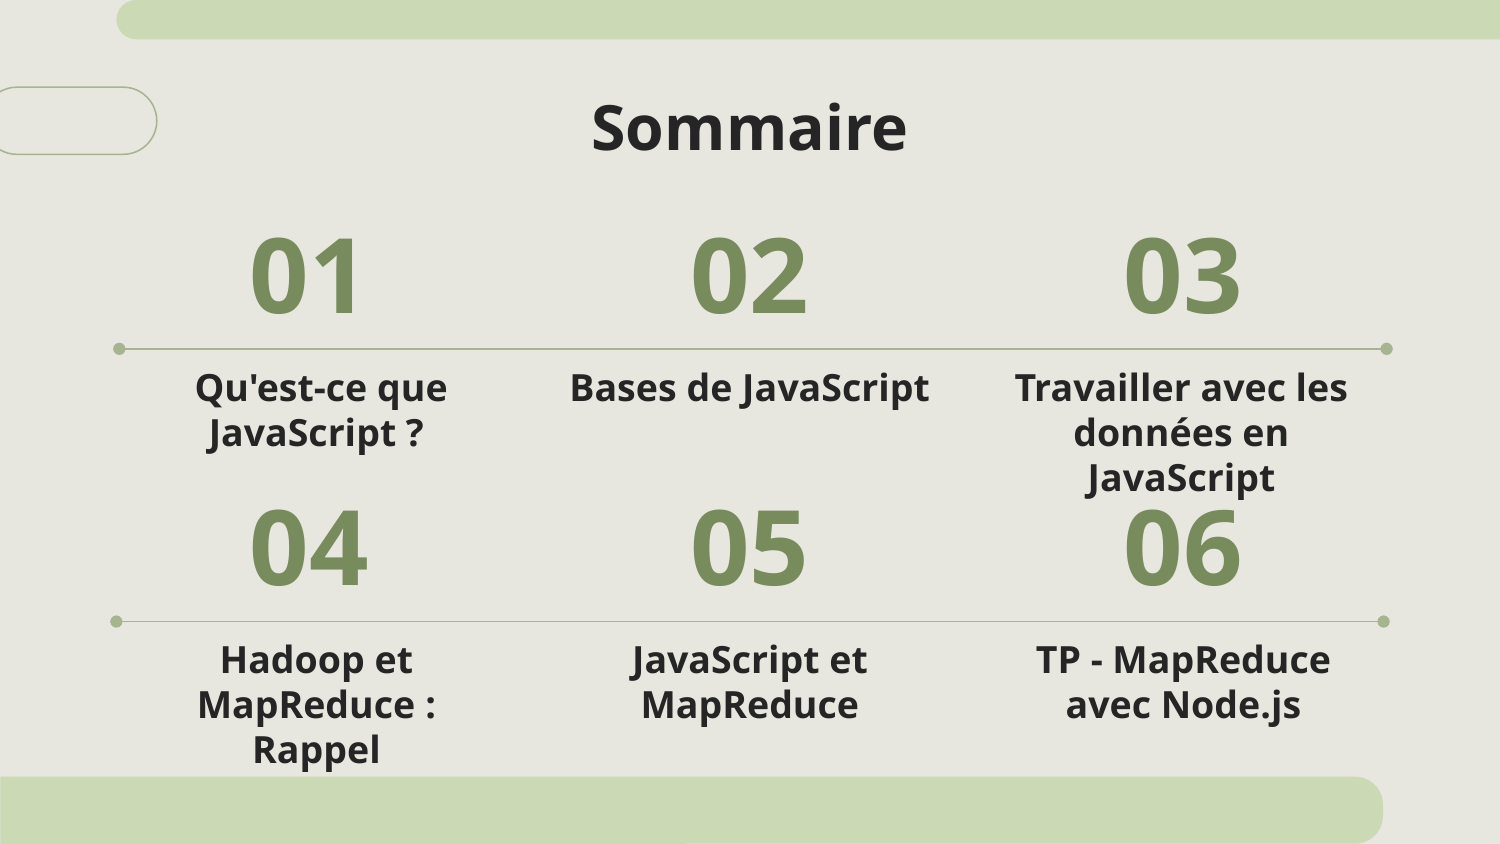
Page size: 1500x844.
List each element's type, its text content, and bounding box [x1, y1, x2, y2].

subtitle TP - MapReduce avec Node.js [985, 628, 1382, 700]
subtitle Bases de JavaScript [551, 358, 949, 427]
title 04 [227, 503, 392, 620]
title 01 [227, 230, 392, 348]
title 02 [668, 230, 832, 348]
text_box [0, 87, 157, 155]
title Sommaire [118, 72, 1382, 167]
title 06 [1101, 503, 1266, 620]
title 03 [1101, 230, 1266, 348]
subtitle JavaScript et MapReduce [551, 629, 949, 700]
title 05 [668, 503, 832, 620]
subtitle Qu'est-ce que JavaScript ? [118, 355, 515, 427]
subtitle Travailler avec les données en JavaScript [963, 348, 1400, 427]
subtitle Hadoop et MapReduce : Rappel [118, 628, 515, 700]
